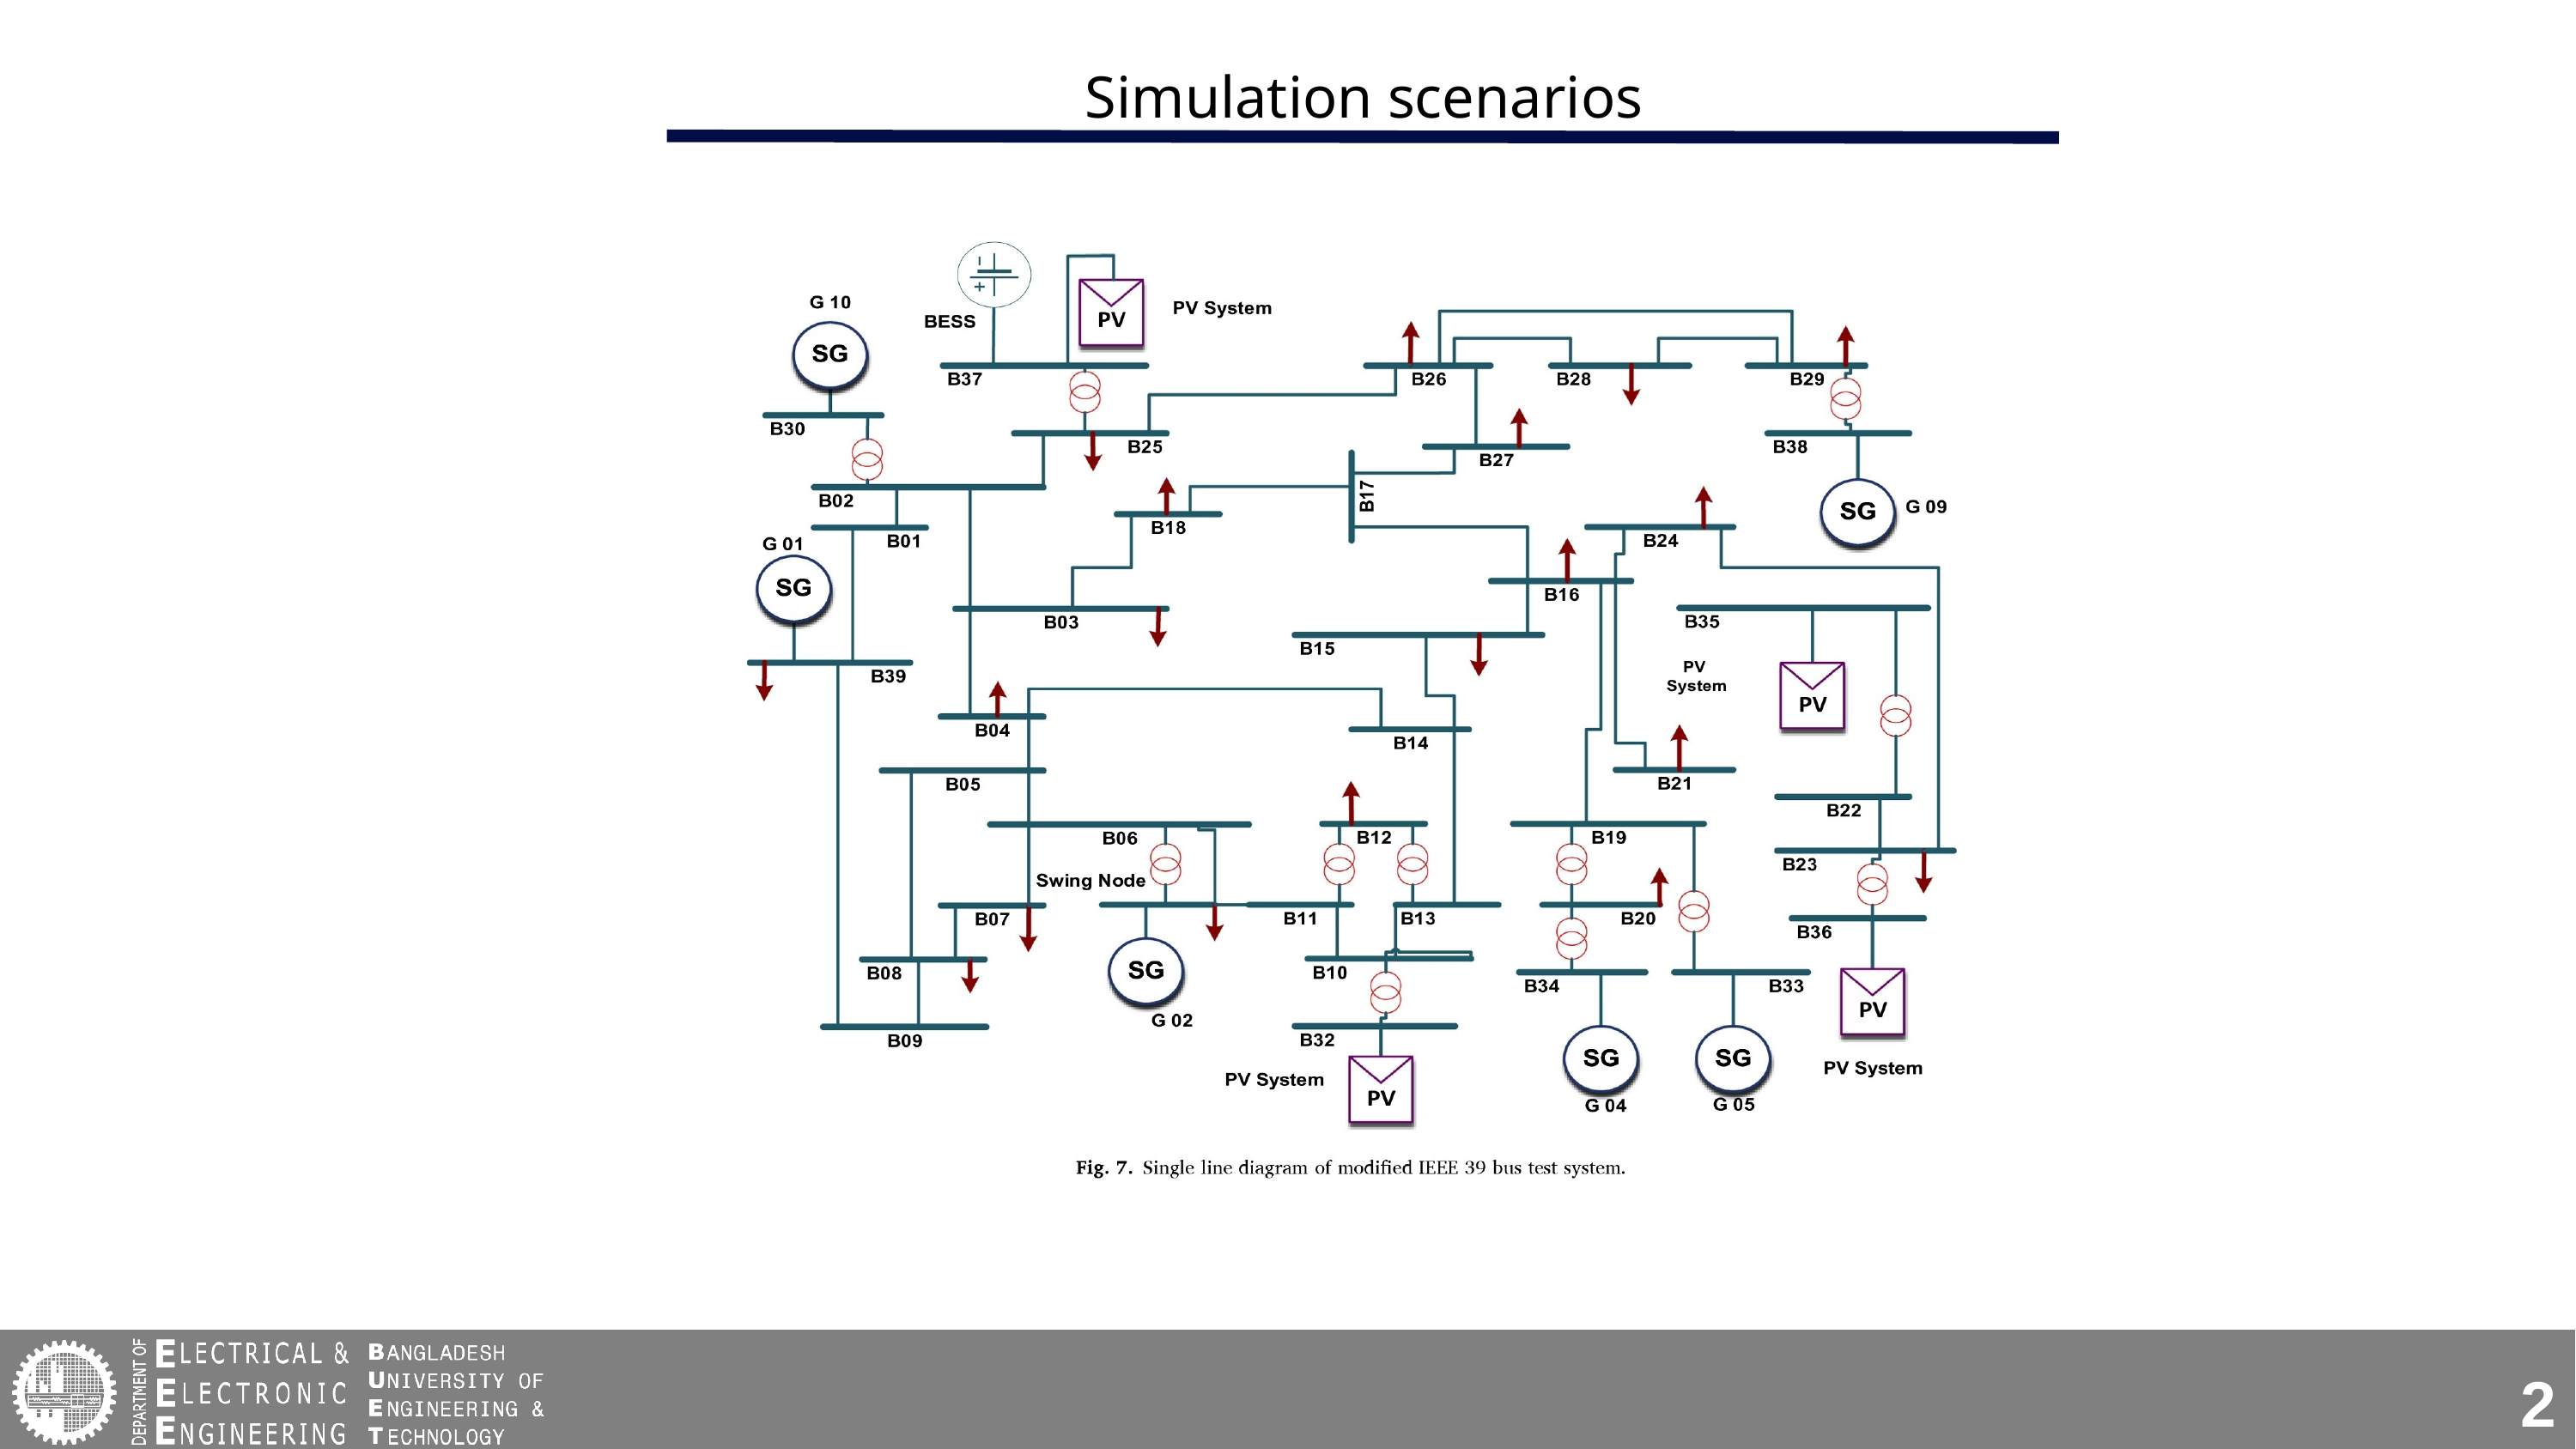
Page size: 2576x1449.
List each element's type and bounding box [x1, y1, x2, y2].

text_box [10, 1338, 562, 1446]
text_box [666, 44, 2063, 138]
picture [561, 224, 2141, 1193]
text_box [0, 1330, 2576, 1449]
text_box [2414, 1343, 2557, 1440]
